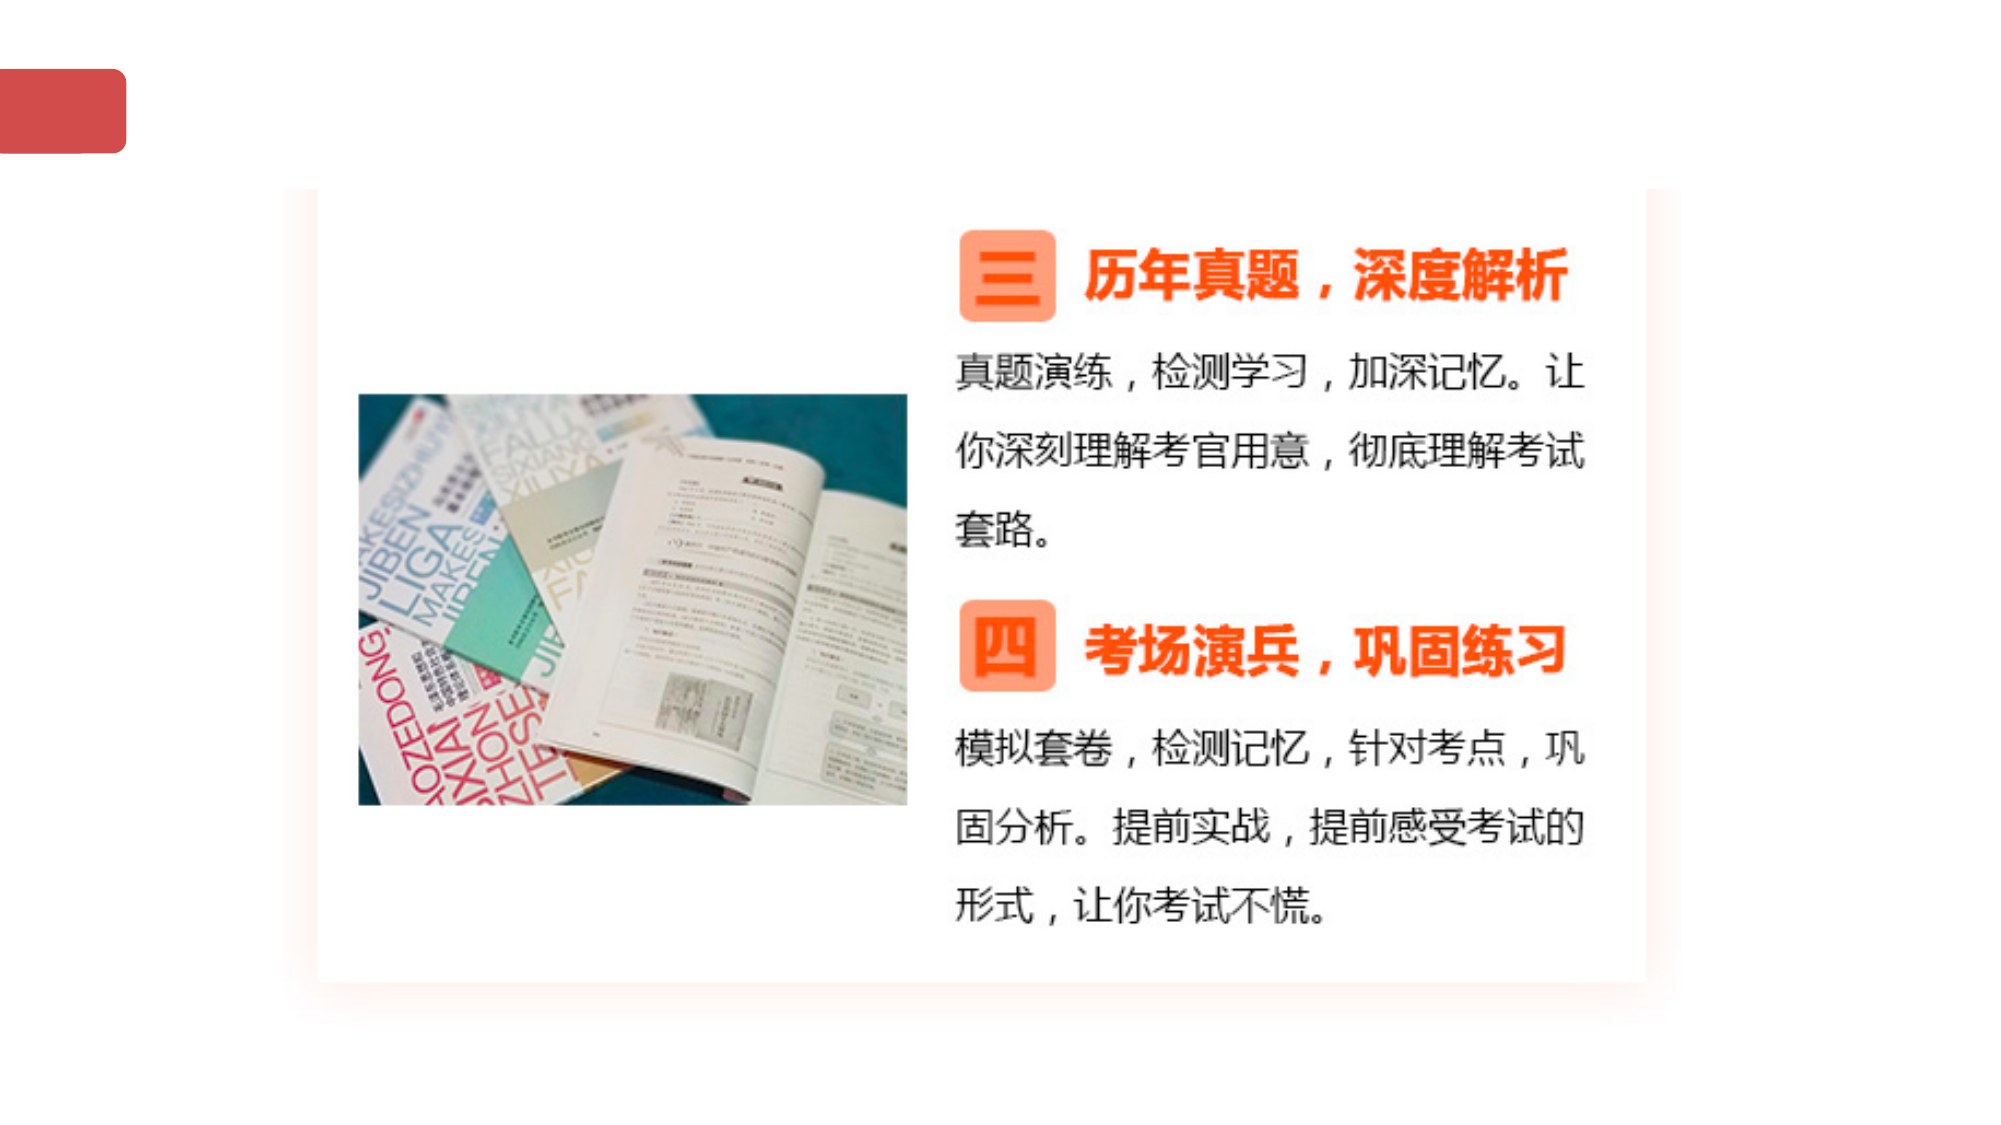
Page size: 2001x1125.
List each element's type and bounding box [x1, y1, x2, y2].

picture [274, 189, 1686, 1027]
